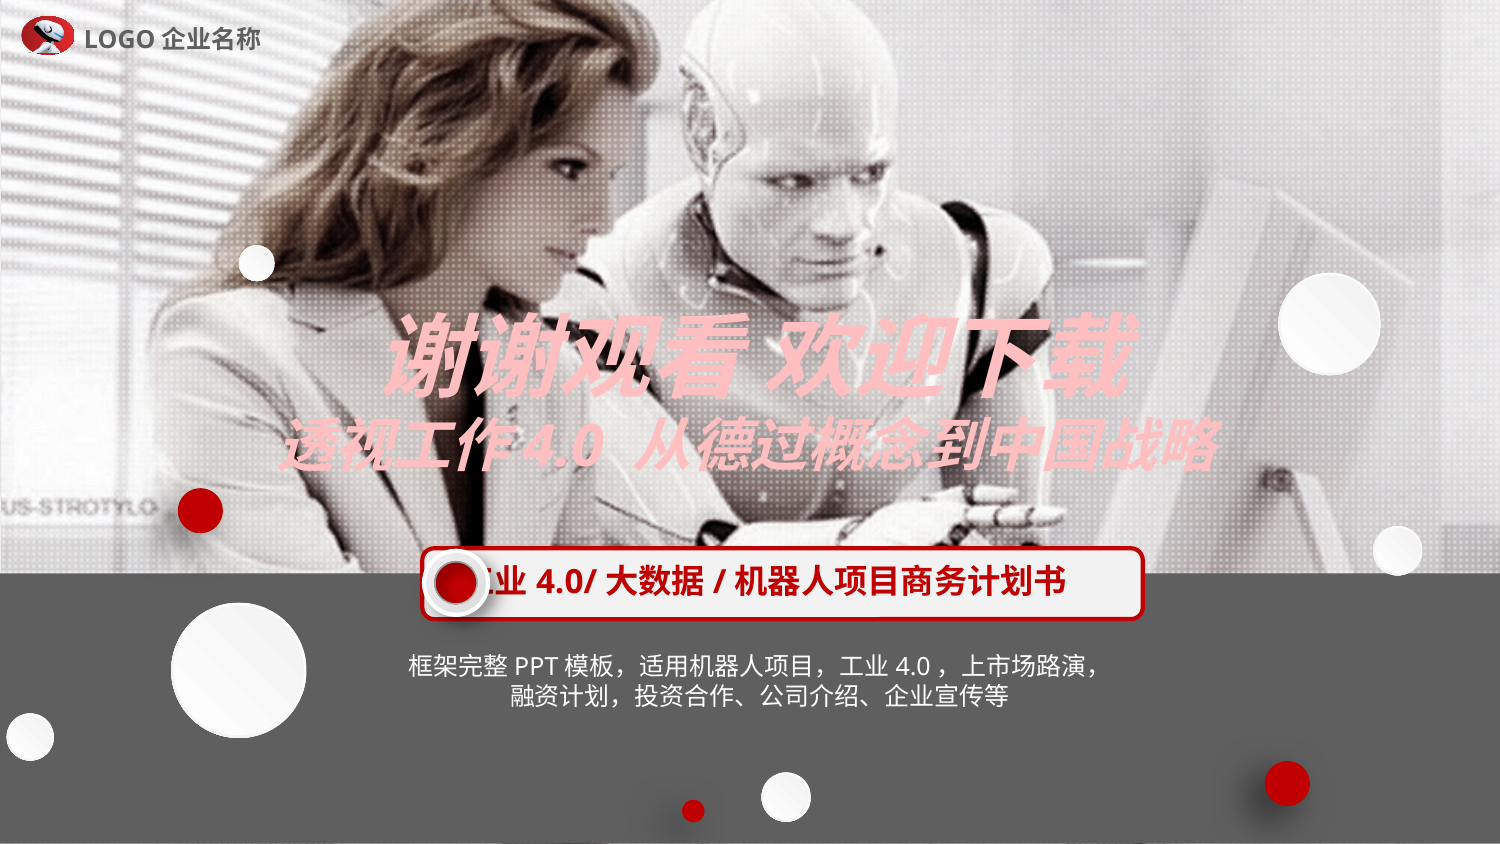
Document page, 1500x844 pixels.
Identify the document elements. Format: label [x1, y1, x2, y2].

text_box [1278, 272, 1381, 376]
text_box [423, 550, 489, 616]
text_box [238, 244, 275, 282]
text_box [170, 602, 307, 739]
text_box [20, 15, 272, 61]
text_box [6, 713, 55, 761]
text_box [1372, 525, 1423, 576]
text_box [761, 772, 812, 822]
picture [0, 0, 1500, 844]
